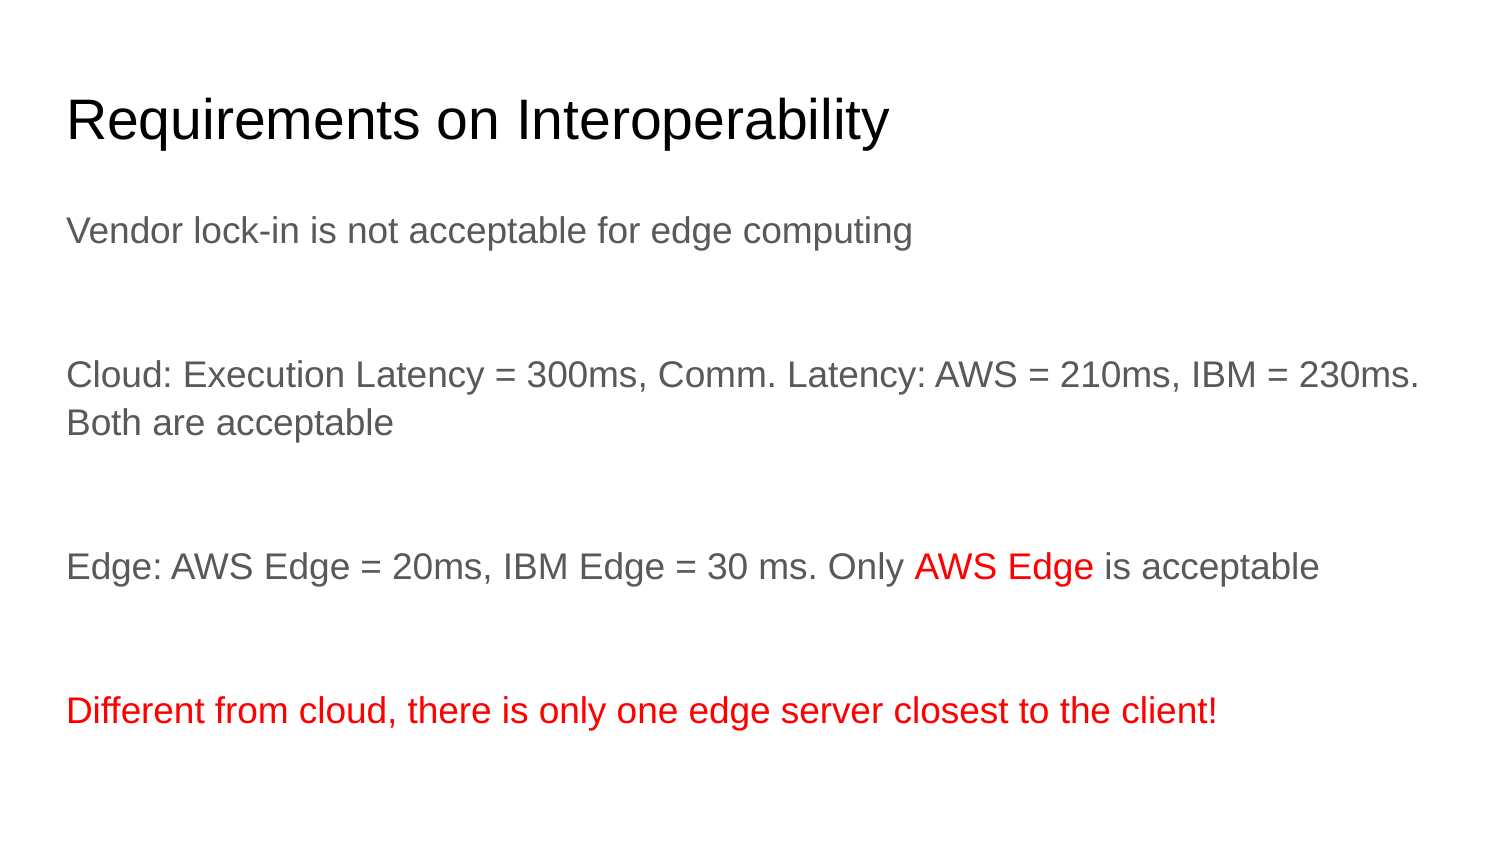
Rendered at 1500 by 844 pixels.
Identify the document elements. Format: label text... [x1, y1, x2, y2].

title Requirements on Interoperability [51, 72, 1449, 167]
list Vendor lock-in is not acceptable for edge computing Cloud: Execution Latency = 300ms, Comm. Latency: AWS = 210ms, IBM = 230ms. Both are acceptable Edge: AWS Edge = 20ms, IBM Edge = 30 ms. Only AWS Edge is acceptable Different from cloud, there is only one edge server closest to the client! [51, 189, 1449, 750]
